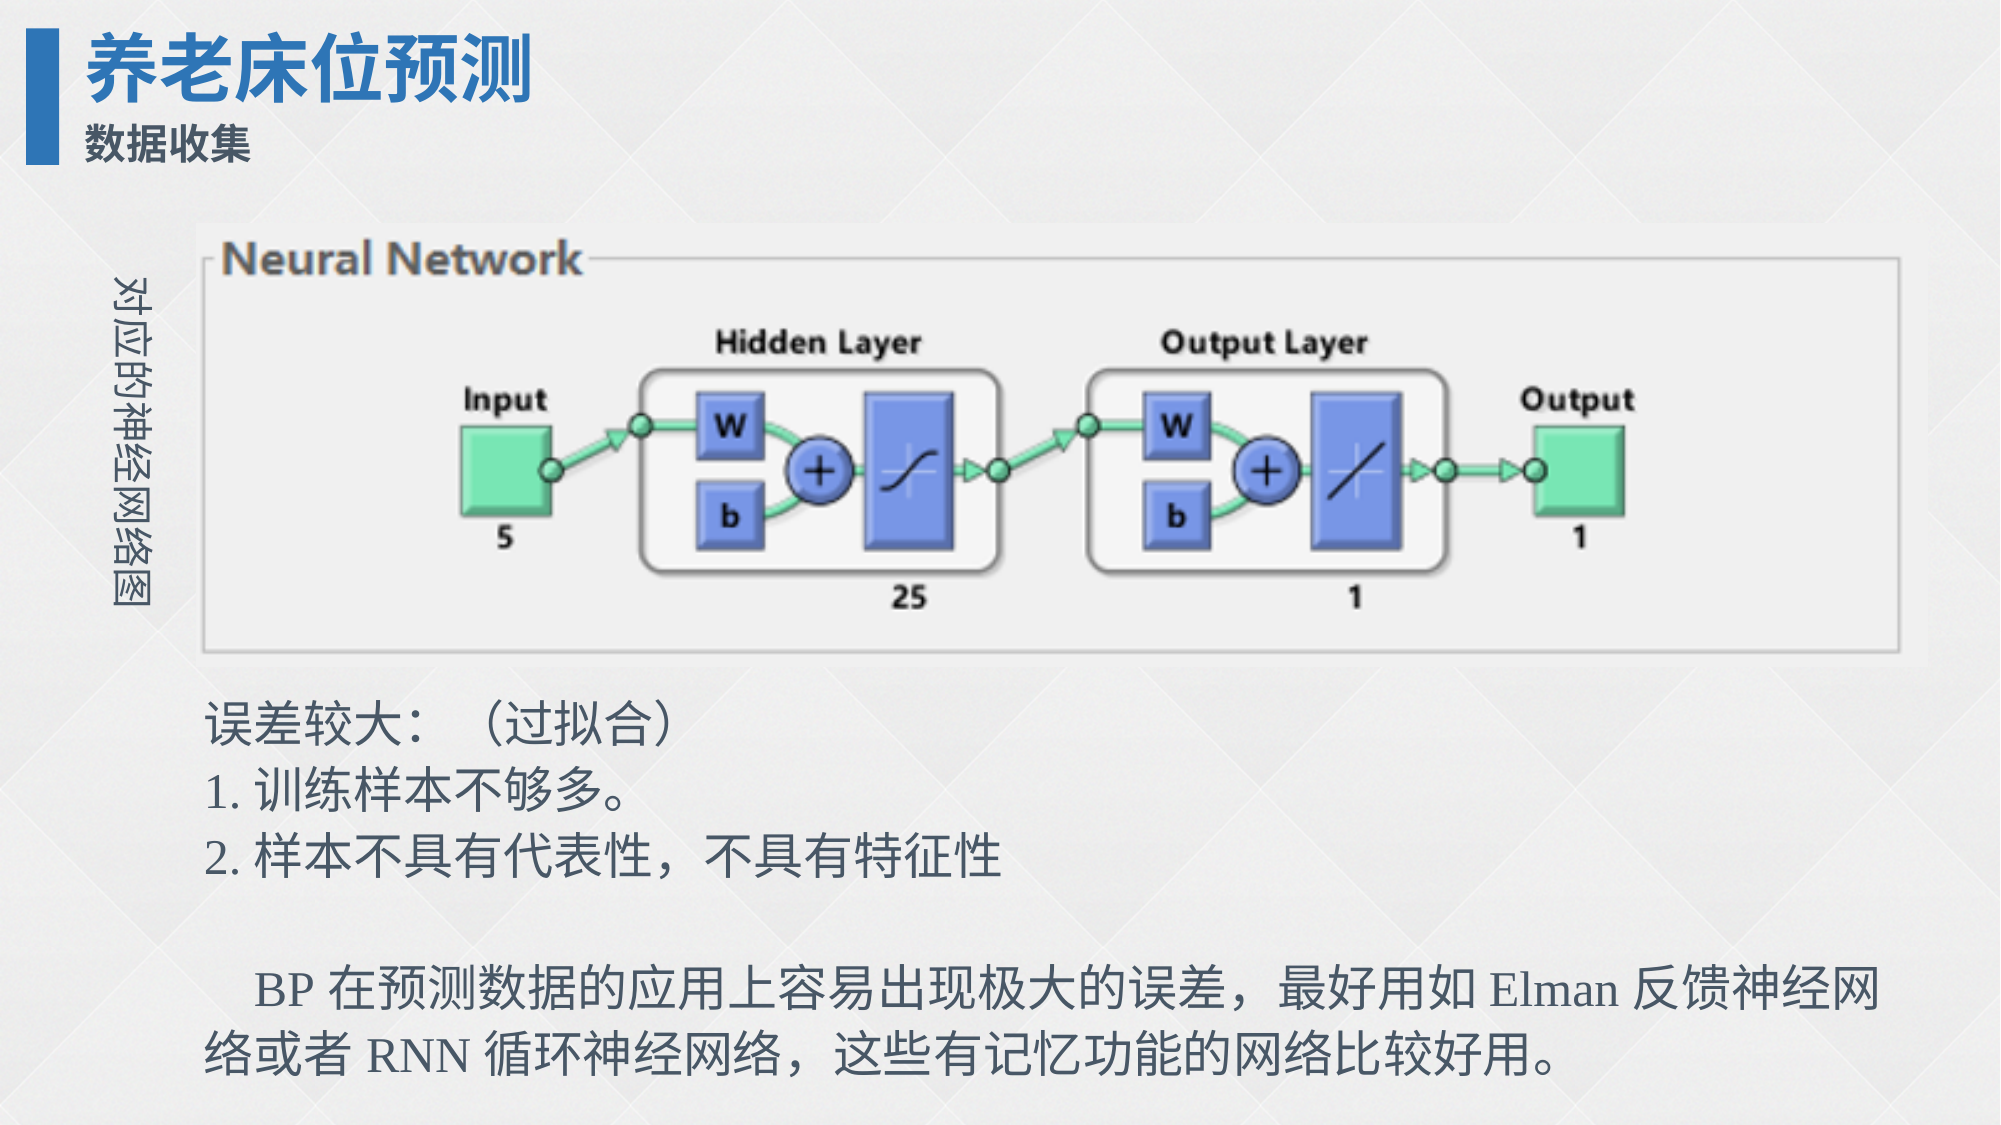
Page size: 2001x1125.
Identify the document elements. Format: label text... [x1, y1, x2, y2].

text_box 对应的神经网络图 [86, 261, 168, 647]
picture [0, 0, 2001, 1125]
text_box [26, 14, 592, 176]
text_box 误差较大：（过拟合） 1.训练样本不够多。 2.样本不具有代表性，不具有特征性 BP在预测数据的应用上容易出现极大的误差，最好用如Elman反馈神经网络或者RNN循环神经网络，这些有记忆功能的网络比较好用。 [189, 678, 1901, 1090]
